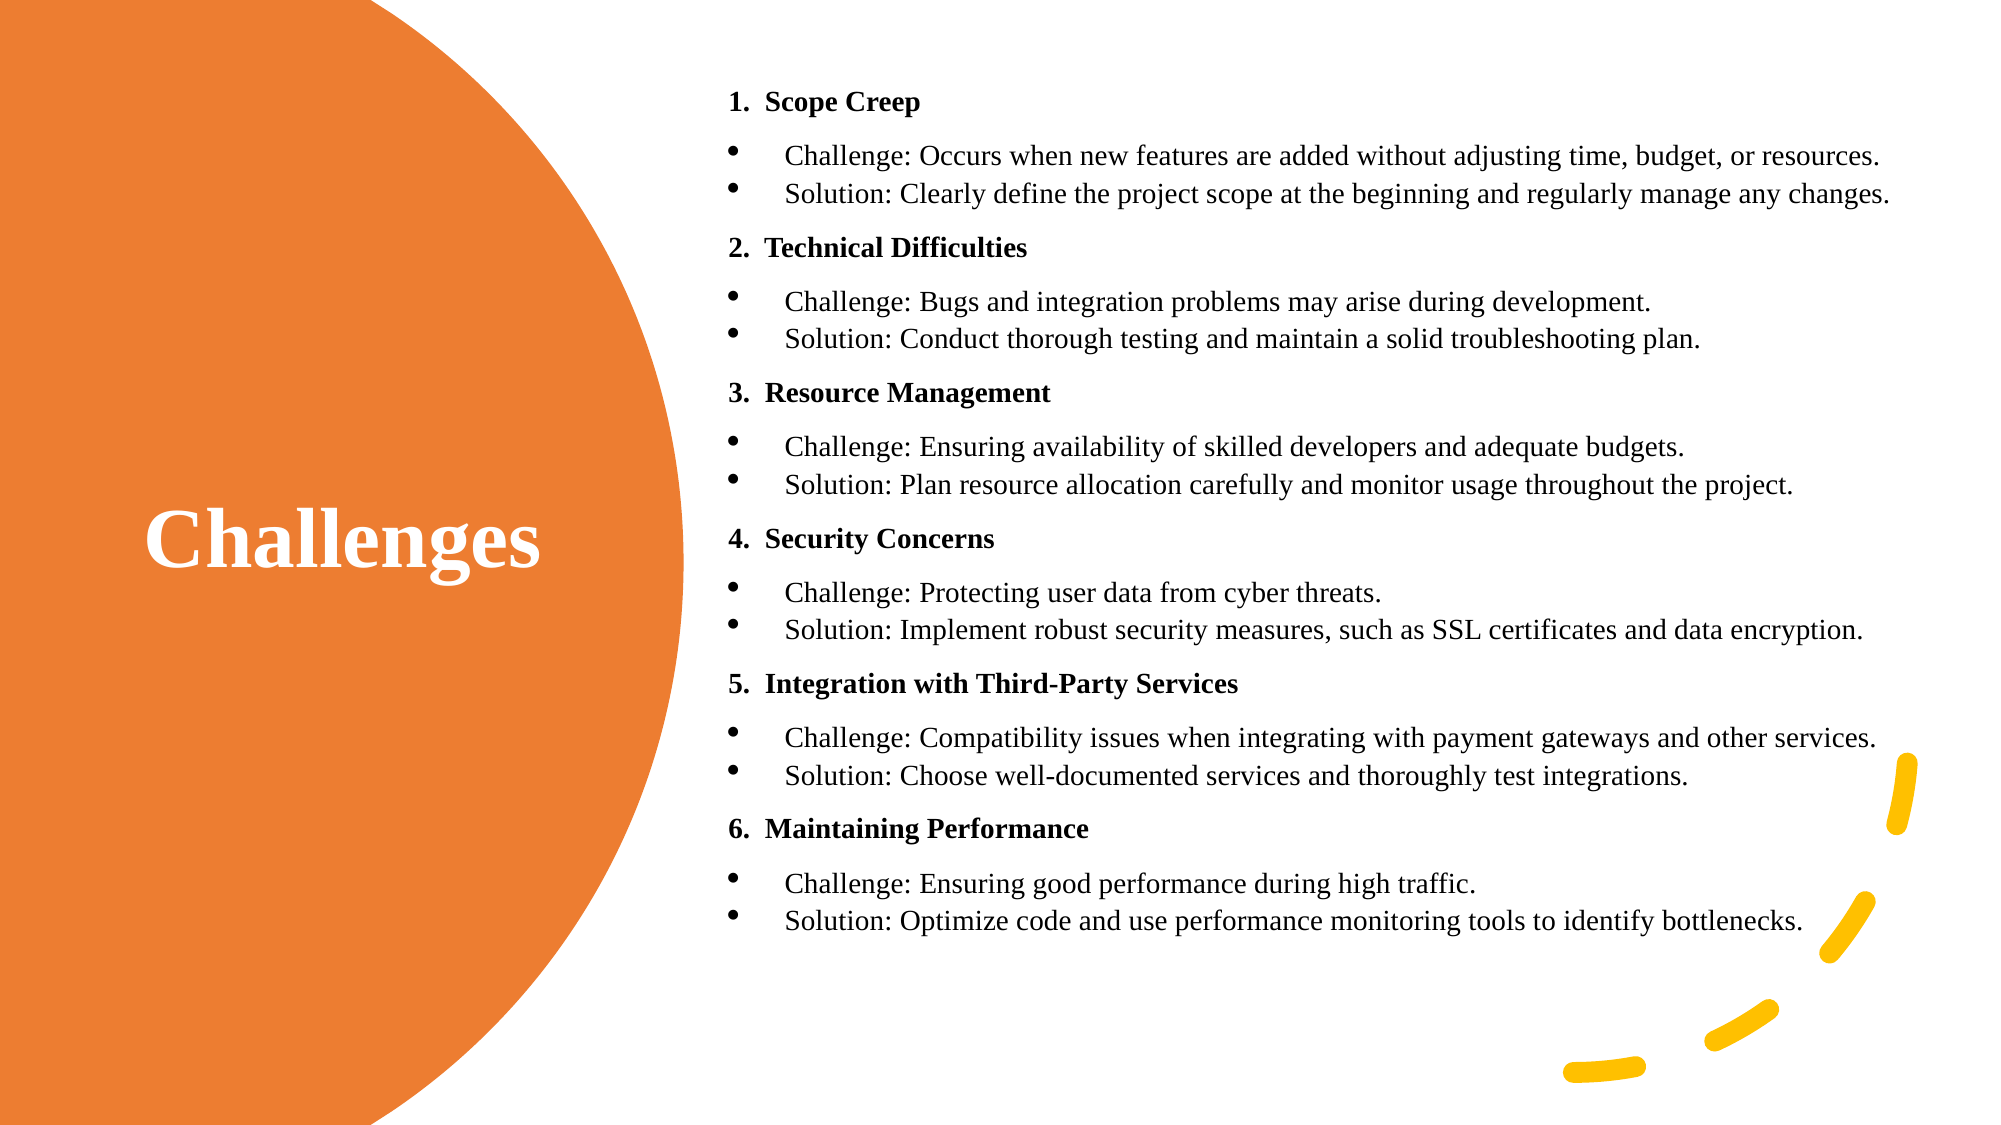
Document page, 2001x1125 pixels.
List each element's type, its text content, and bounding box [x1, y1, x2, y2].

text_box [1572, 996, 1788, 1073]
text_box [375, 0, 2000, 1125]
text_box Challenges [91, 393, 617, 782]
text_box [0, 0, 685, 1125]
text_box 1. Scope Creep Challenge: Occurs when new features are added without adjusting time, budget, or resources. Solution: Clearly define the project scope at the beginning and regularly manage any changes. 2. Technical Difficulties Challenge: Bugs and integration problems may arise during development. Solution: Conduct thorough testing and maintain a solid troubleshooting plan. 3. Resource Management Challenge: Ensuring availability of skilled developers and adequate budgets. Solution: Plan resource allocation carefully and monitor usage throughout the project. 4. Security Concerns Challenge: Protecting user data from cyber threats. Solution: Implement robust security measures, such as SSL certificates and data encryption. 5. Integration with Third-Party Services Challenge: Compatibility issues when integrating with payment gateways and other services. Solution: Choose well-documented services and thoroughly test integrations. 6. Maintaining Performance Challenge: Ensuring good performance during high traffic. Solution: Optimize code and use performance monitoring tools to identify bottlenecks. [713, 21, 2000, 996]
